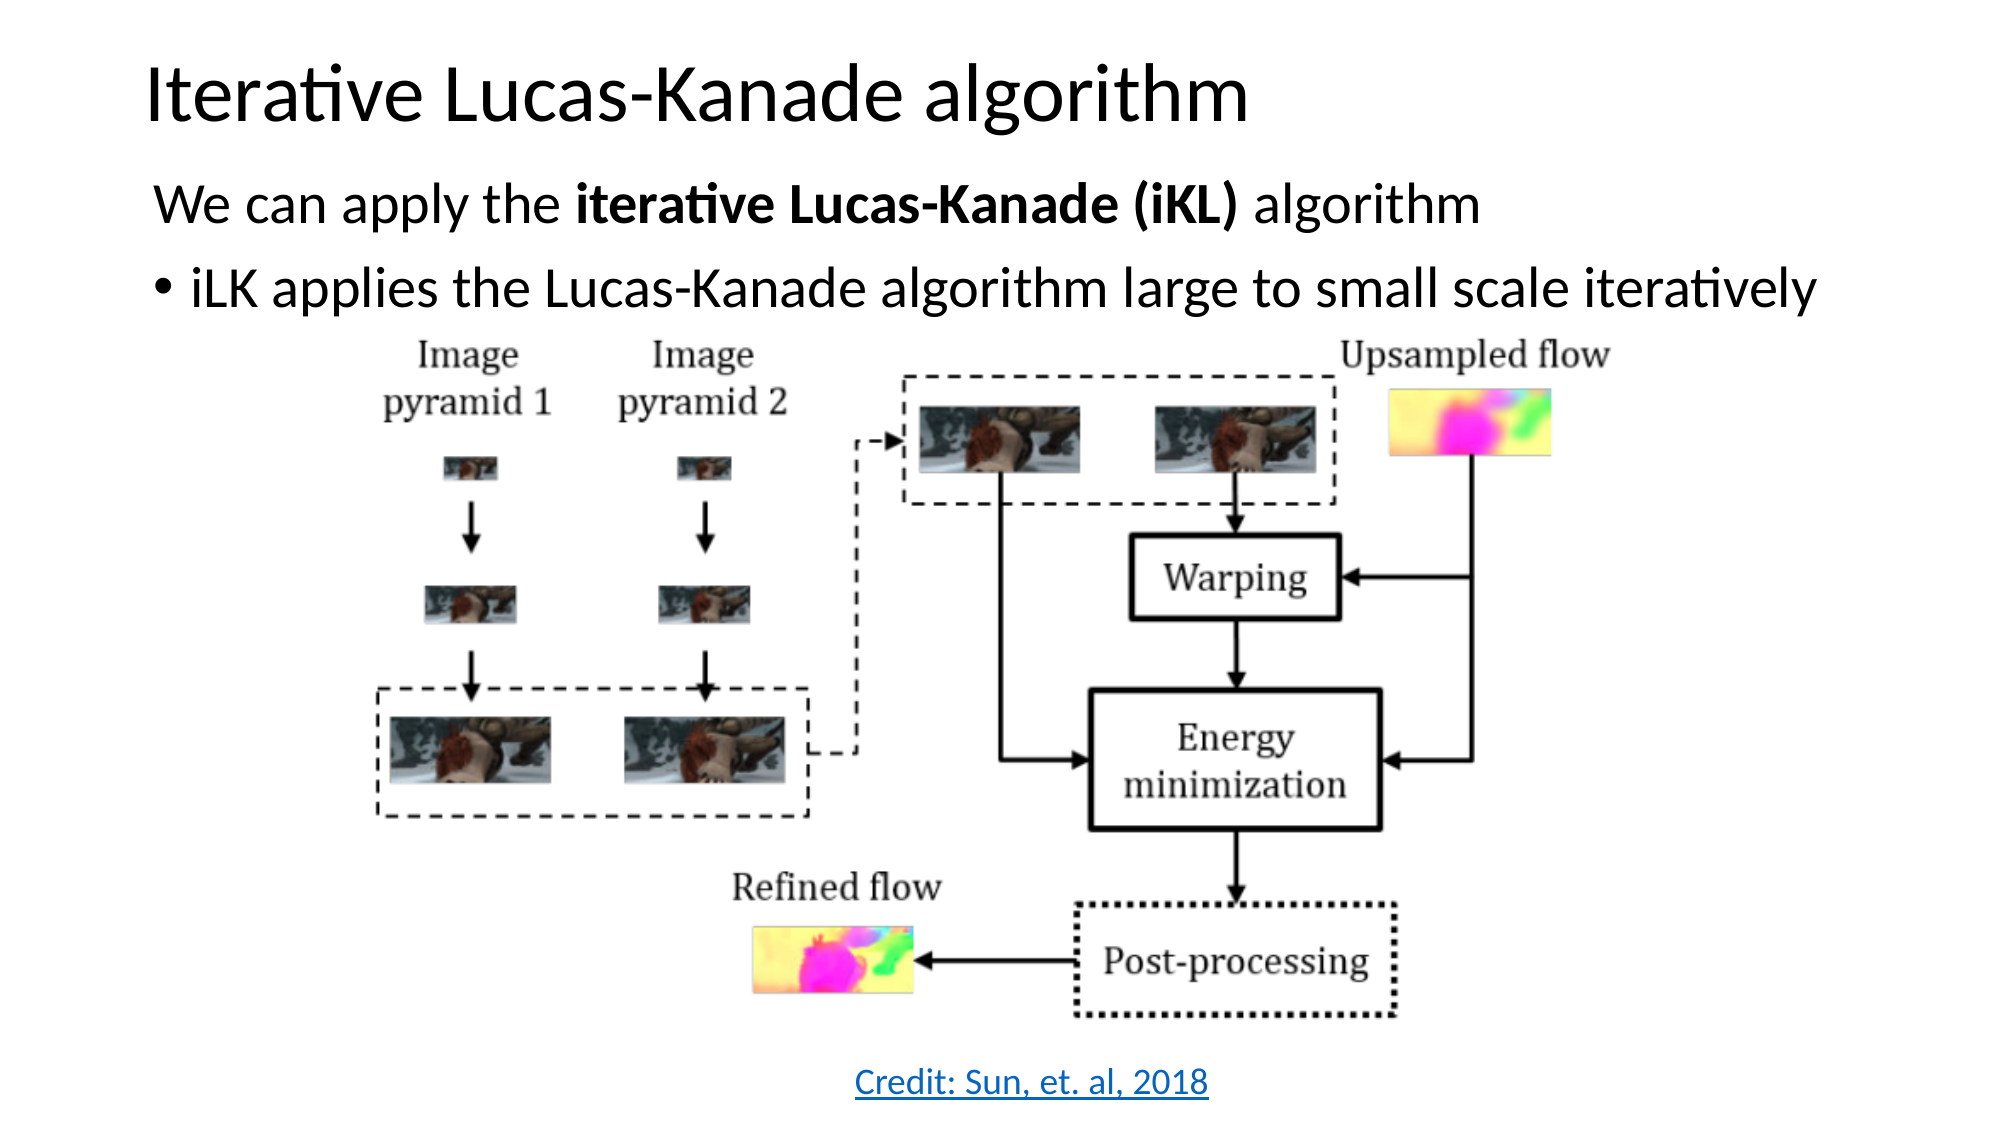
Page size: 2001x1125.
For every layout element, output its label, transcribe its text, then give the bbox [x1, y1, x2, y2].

title Iterative Lucas-Kanade algorithm [129, 22, 1855, 166]
text_box Credit: Sun, et. al, 2018 [678, 1049, 1386, 1110]
list We can apply the iterative Lucas-Kanade (iKL) algorithm iLK applies the Lucas-Kanade algorithm large to small scale iteratively [138, 166, 1981, 1084]
picture [361, 324, 1623, 1030]
